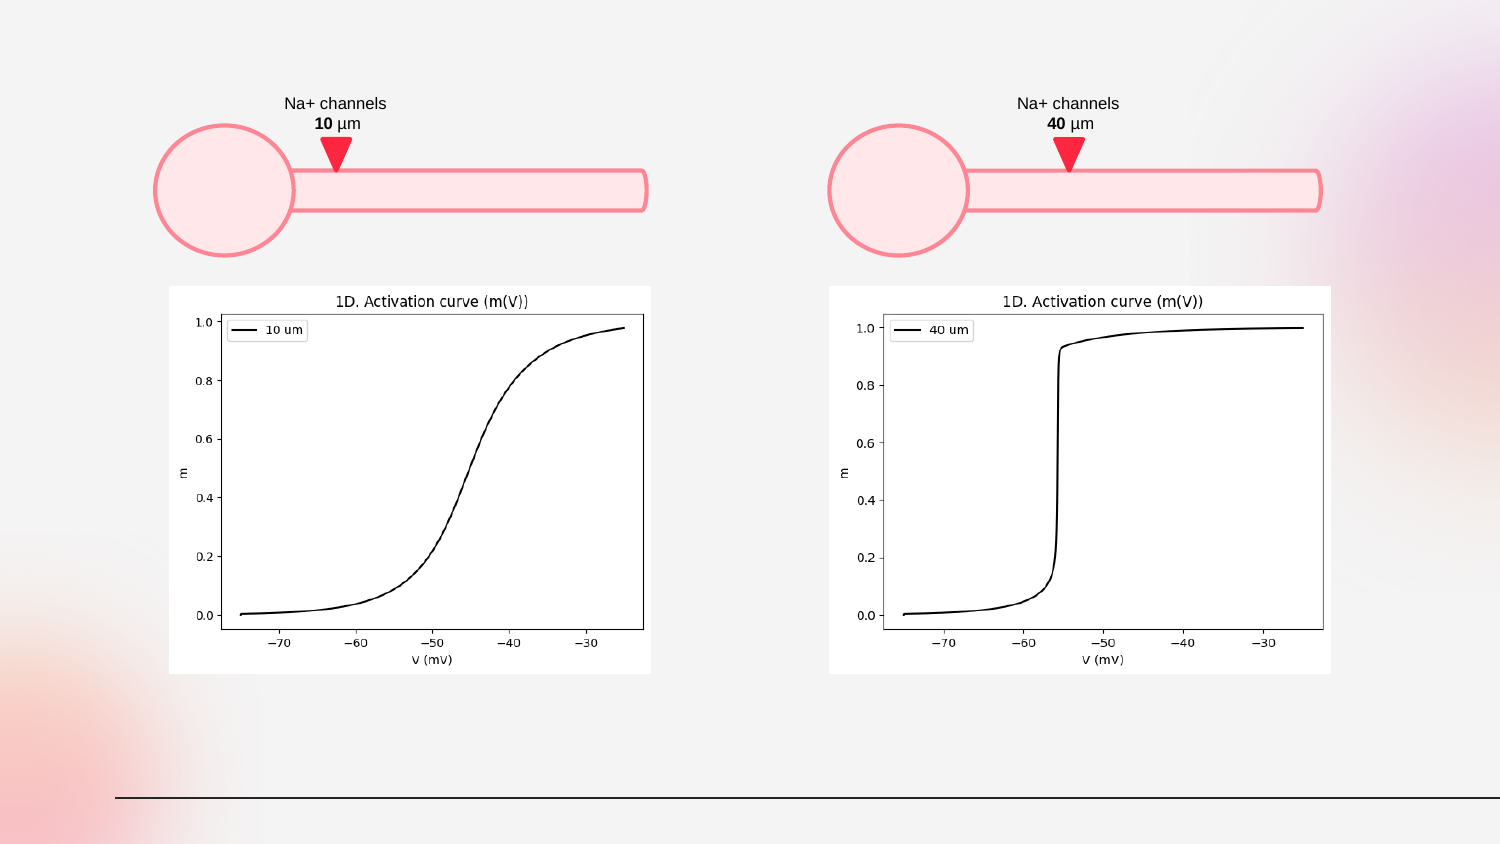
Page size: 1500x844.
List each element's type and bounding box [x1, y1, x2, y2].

text_box [154, 84, 647, 256]
picture [168, 286, 652, 674]
text_box [829, 85, 1322, 256]
picture [829, 286, 1331, 674]
